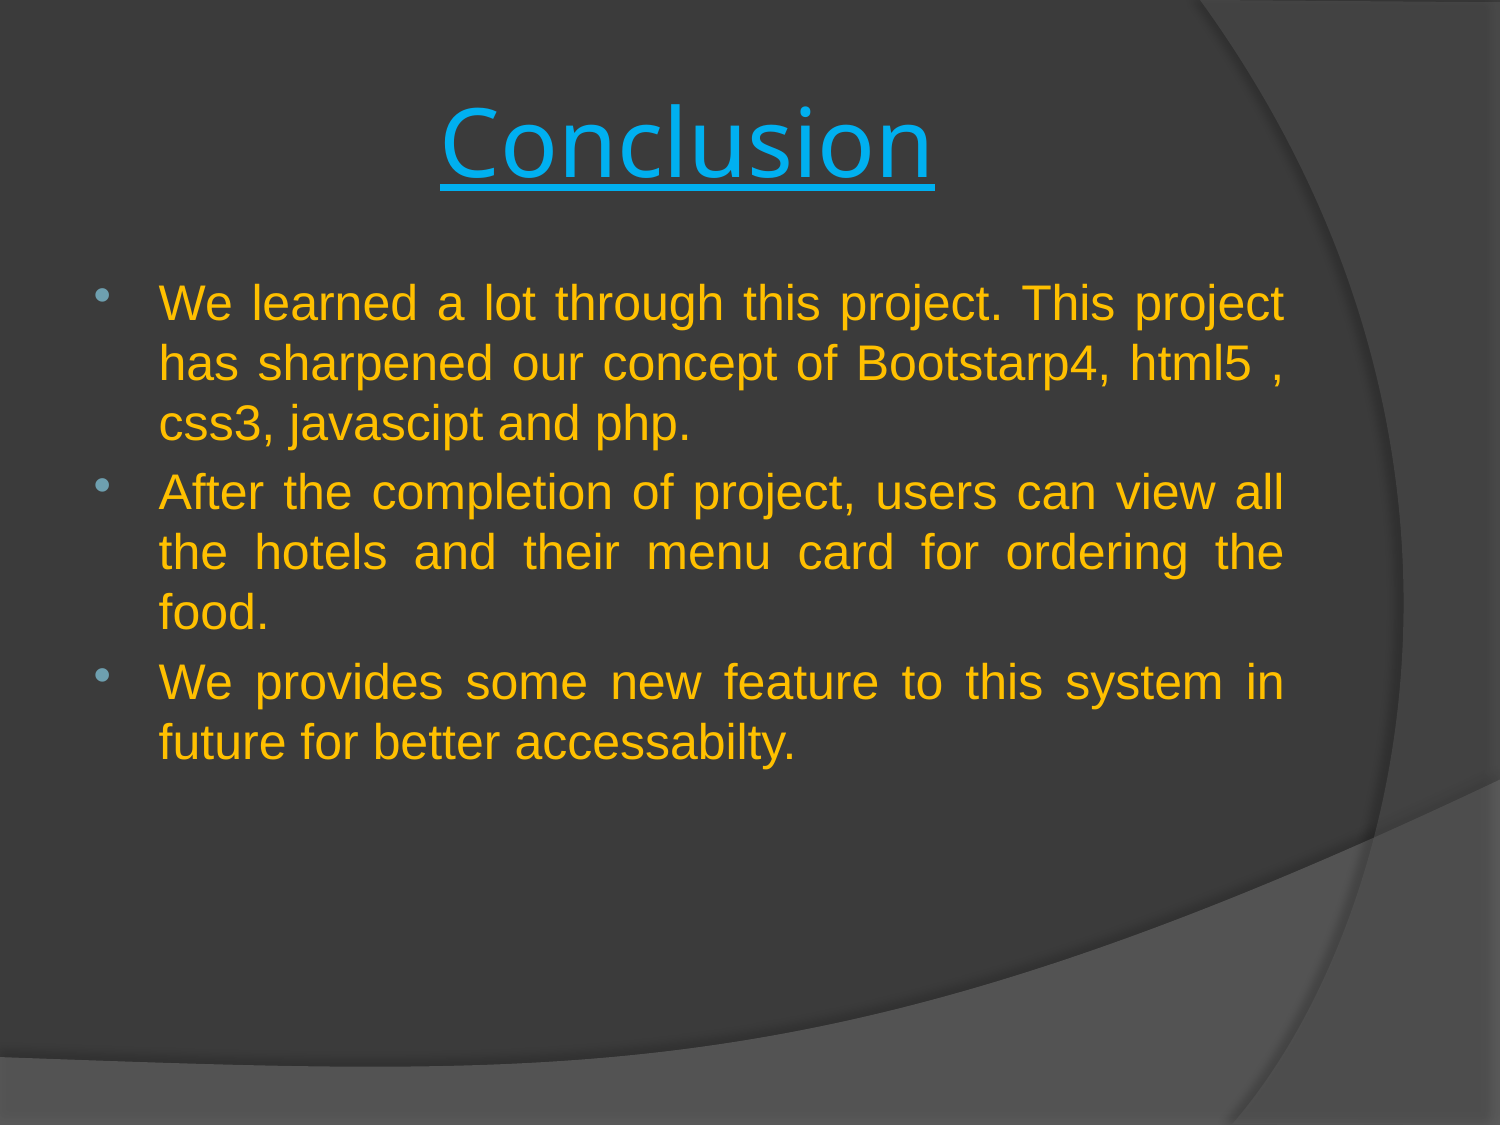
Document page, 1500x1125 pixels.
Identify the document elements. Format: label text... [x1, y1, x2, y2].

title Conclusion [75, 45, 1300, 233]
list We learned a lot through this project. This project has sharpened our concept of Bootstarp4, html5 , css3, javascipt and php. After the completion of project, users can view all the hotels and their menu card for ordering the food. We provides some new feature to this system in future for better accessabilty. [75, 262, 1300, 1005]
